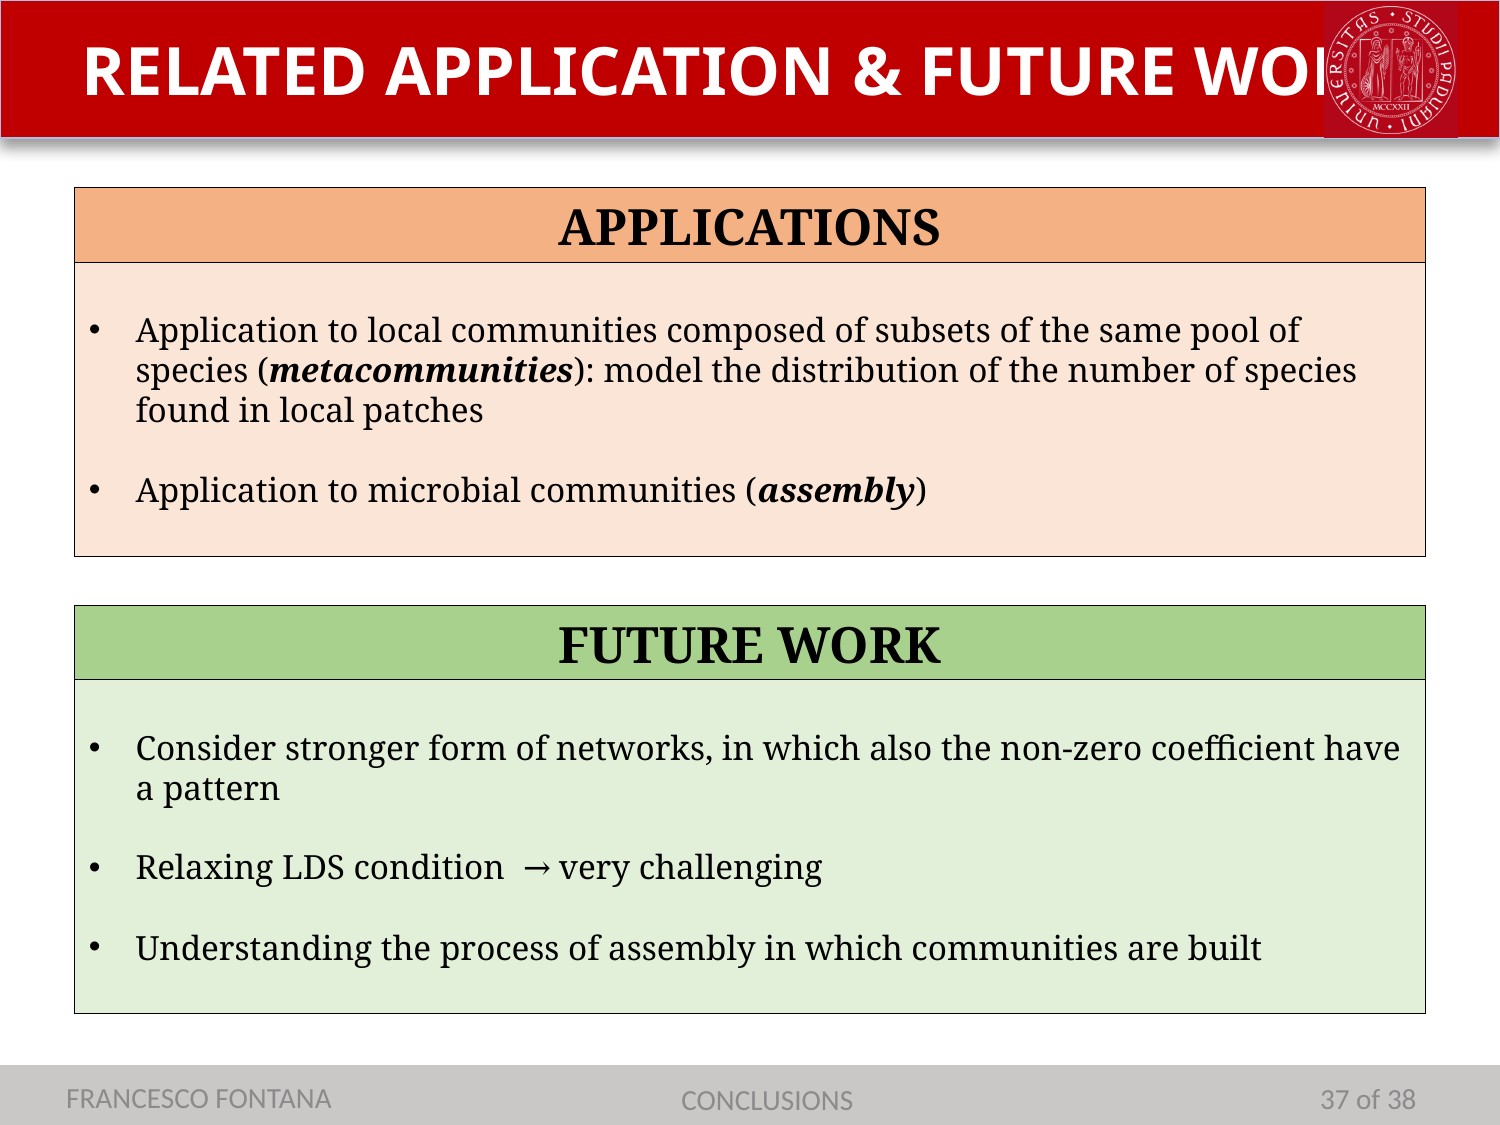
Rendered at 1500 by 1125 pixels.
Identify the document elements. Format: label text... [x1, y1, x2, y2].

text_box Consider stronger form of networks, in which also the non-zero coefficient have a pattern Relaxing LDS condition → very challenging Understanding the process of assembly in which communities are built [74, 679, 1426, 1014]
text_box Related application & future work [0, 0, 1500, 139]
slide_number 37 of 38 [1286, 1068, 1432, 1125]
text_box [0, 1064, 1500, 1125]
text_box Applications [74, 187, 1426, 262]
footer Francesco Fontana [0, 1067, 399, 1125]
text_box Application to local communities composed of subsets of the same pool of species (metacommunities): model the distribution of the number of species found in local patches Application to microbial communities (assembly) [74, 262, 1426, 557]
picture [1324, 3, 1458, 138]
text_box CONCLUSIONS [568, 1068, 967, 1125]
text_box Future work [74, 605, 1426, 679]
